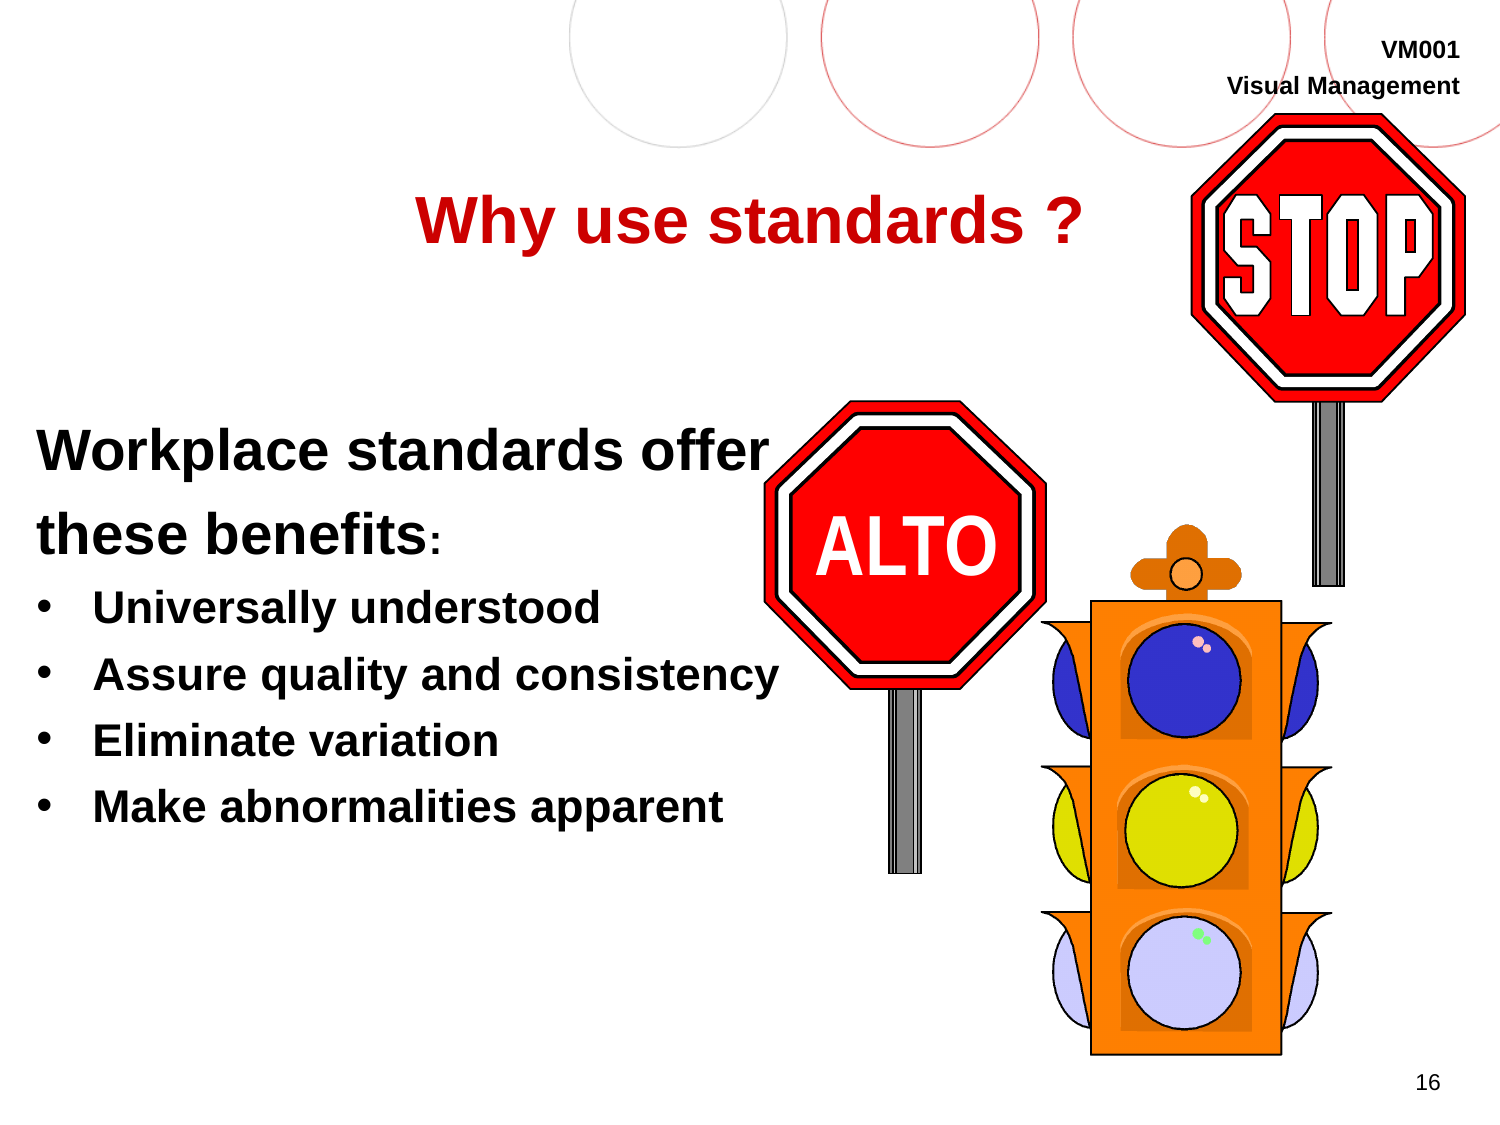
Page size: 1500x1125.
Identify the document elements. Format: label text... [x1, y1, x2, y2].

picture [1039, 524, 1338, 1057]
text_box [1191, 113, 1466, 587]
title Why use standards ? [373, 129, 1128, 317]
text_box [764, 401, 1047, 874]
list Workplace standards offer these benefits: Universally understood Assure quality and consistency Eliminate variation Make abnormalities apparent [21, 404, 760, 875]
picture [568, 0, 1500, 149]
